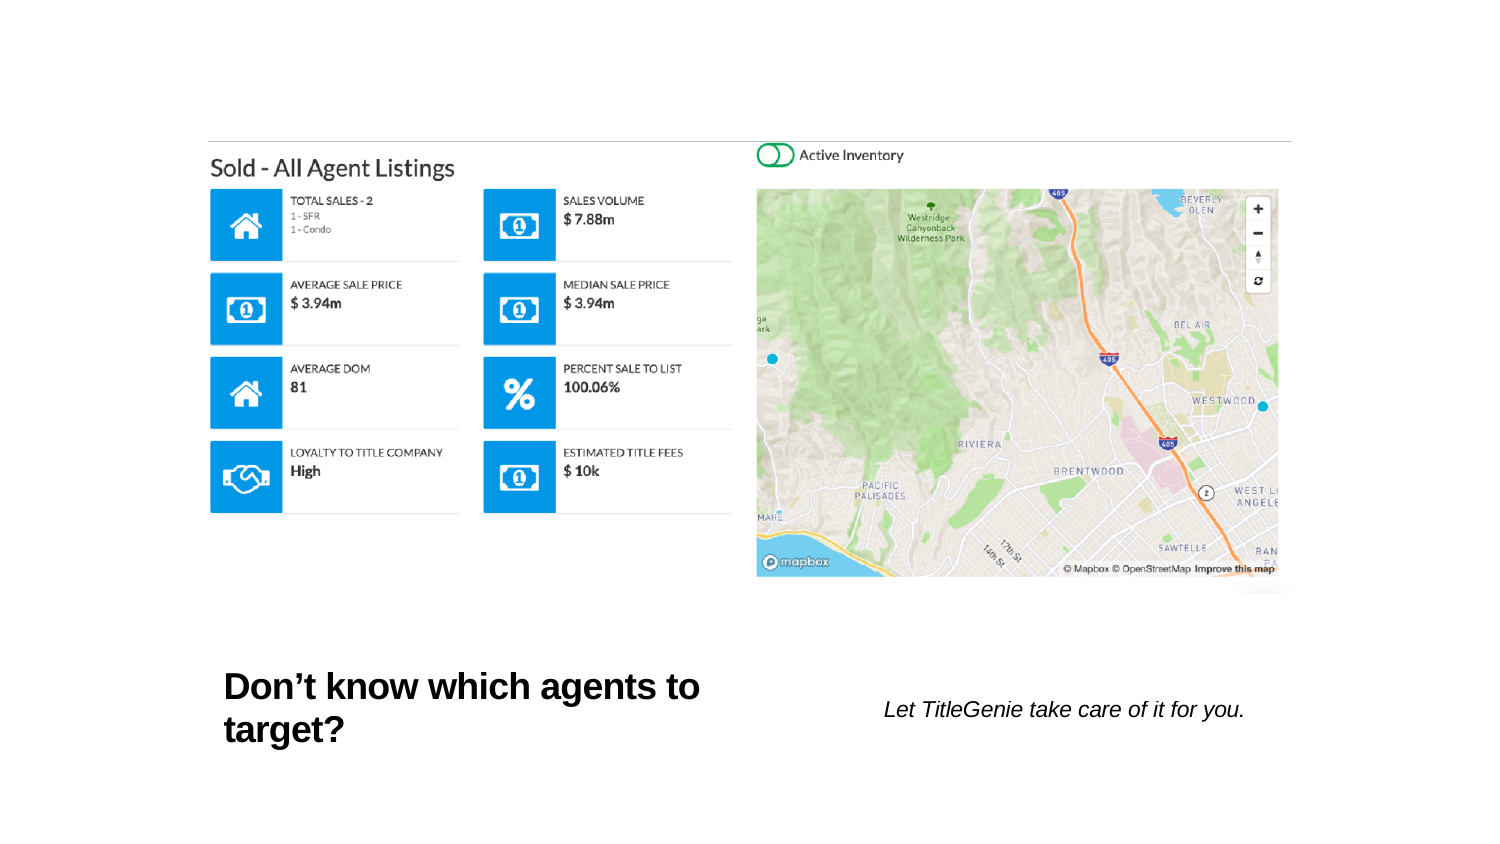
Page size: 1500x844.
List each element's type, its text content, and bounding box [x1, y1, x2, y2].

picture [208, 98, 1292, 637]
text_box Let TitleGenie take care of it for you. [876, 683, 1468, 730]
text_box Don’t know which agents to target? [216, 655, 808, 758]
